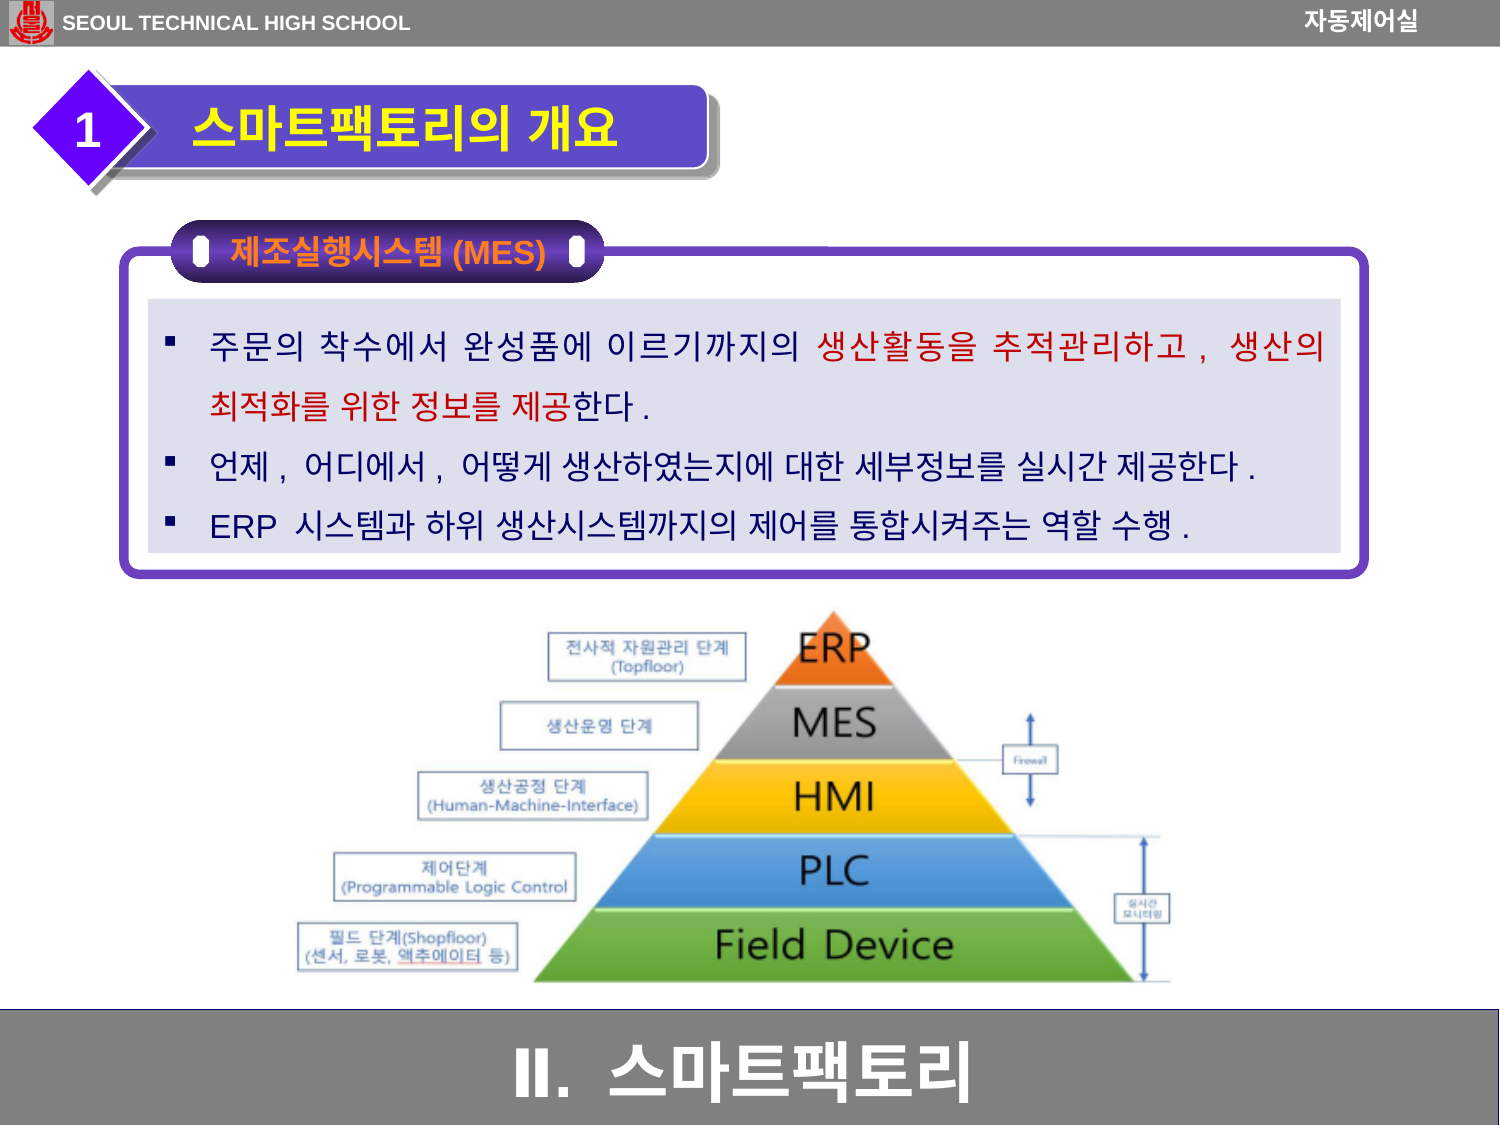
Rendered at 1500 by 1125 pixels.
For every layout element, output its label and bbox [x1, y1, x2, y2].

picture [9, 1, 54, 45]
text_box [29, 66, 709, 190]
picture [289, 605, 1174, 988]
text_box [123, 219, 1365, 575]
